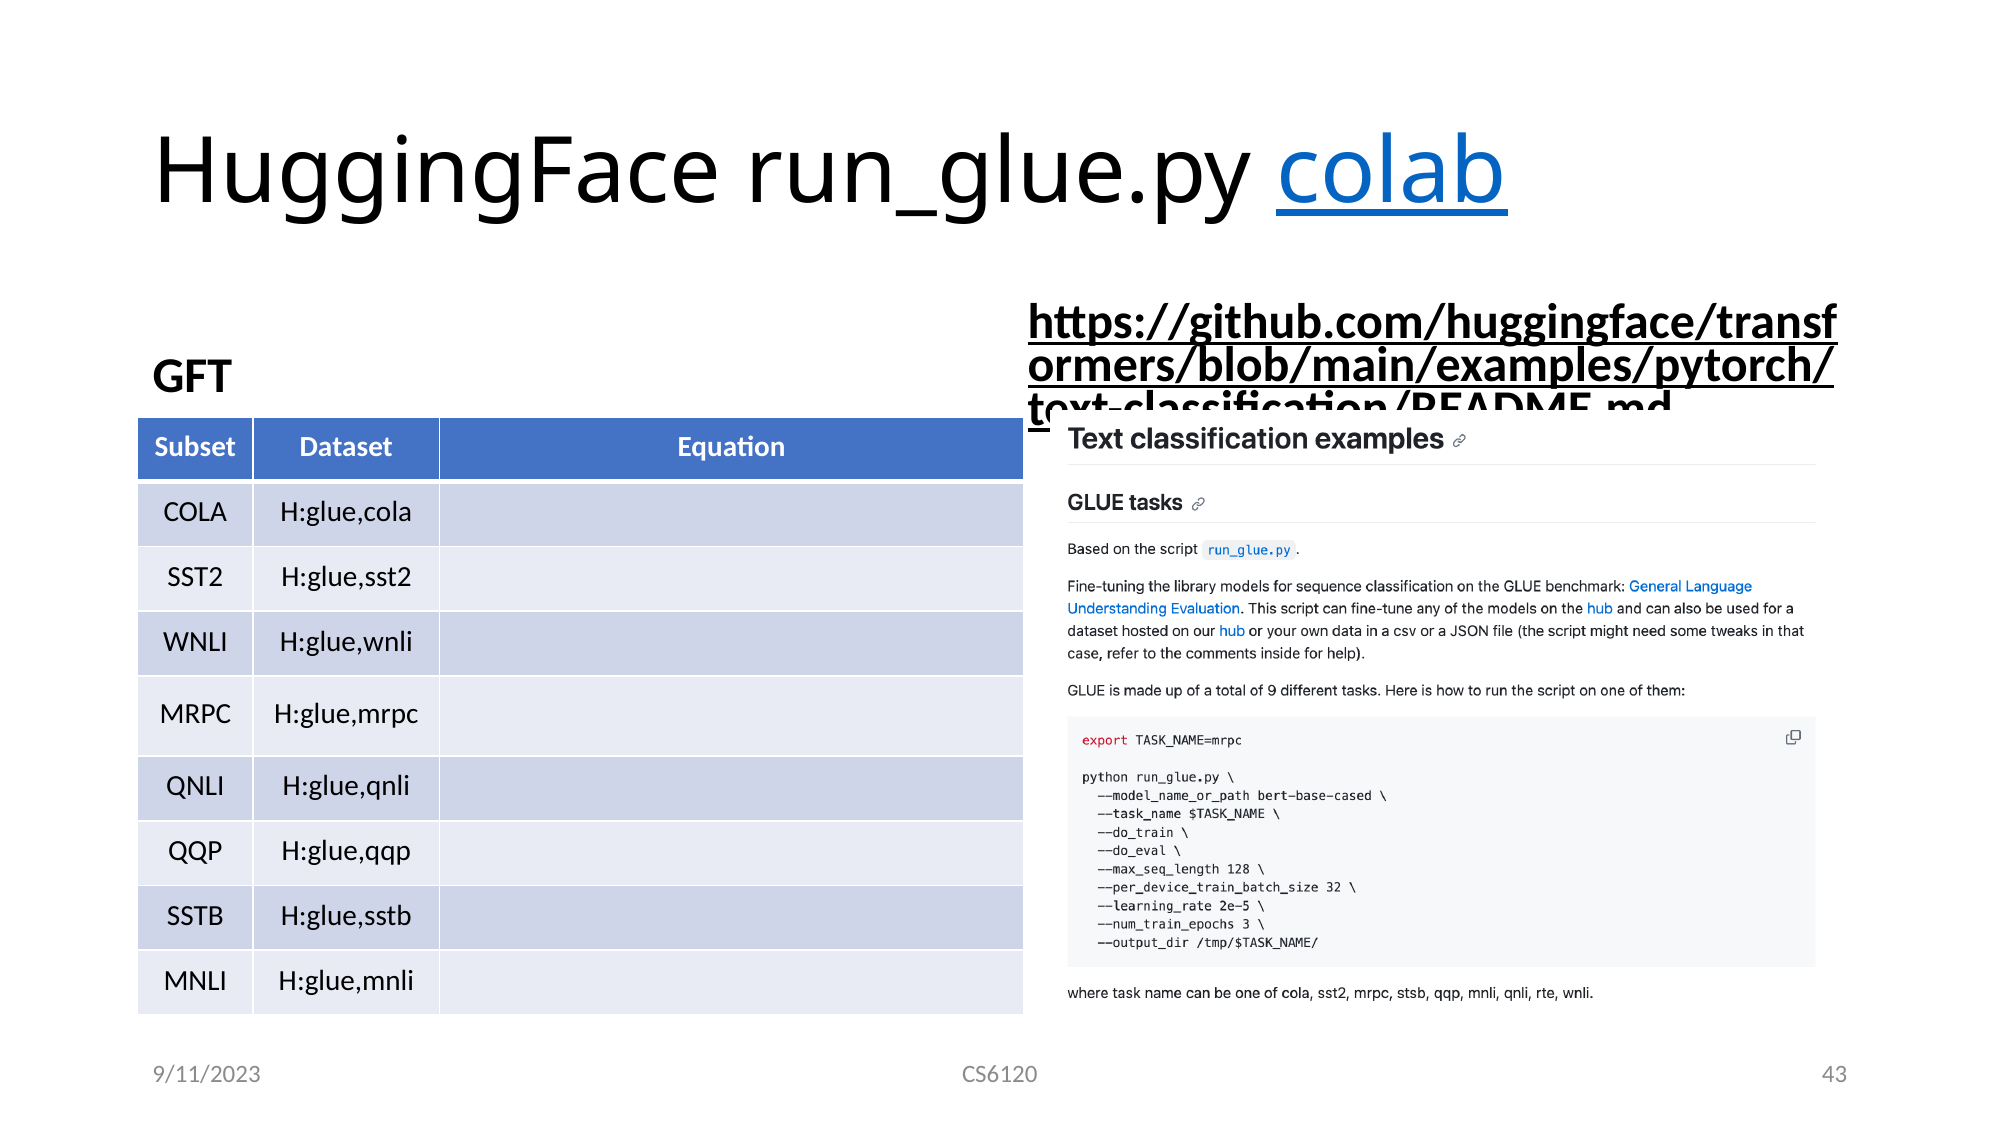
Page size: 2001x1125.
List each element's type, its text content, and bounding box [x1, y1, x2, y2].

slide_number 43 [1412, 1042, 1863, 1103]
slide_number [137, 1042, 588, 1103]
list https://github.com/huggingface/transformers/blob/main/examples/pytorch/text-classification/README.md [1012, 275, 1863, 411]
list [1050, 410, 1825, 1016]
title HuggingFace run_glue.py colab [137, 59, 1863, 278]
list GFT [137, 275, 984, 411]
footer CS6120 [662, 1042, 1338, 1103]
